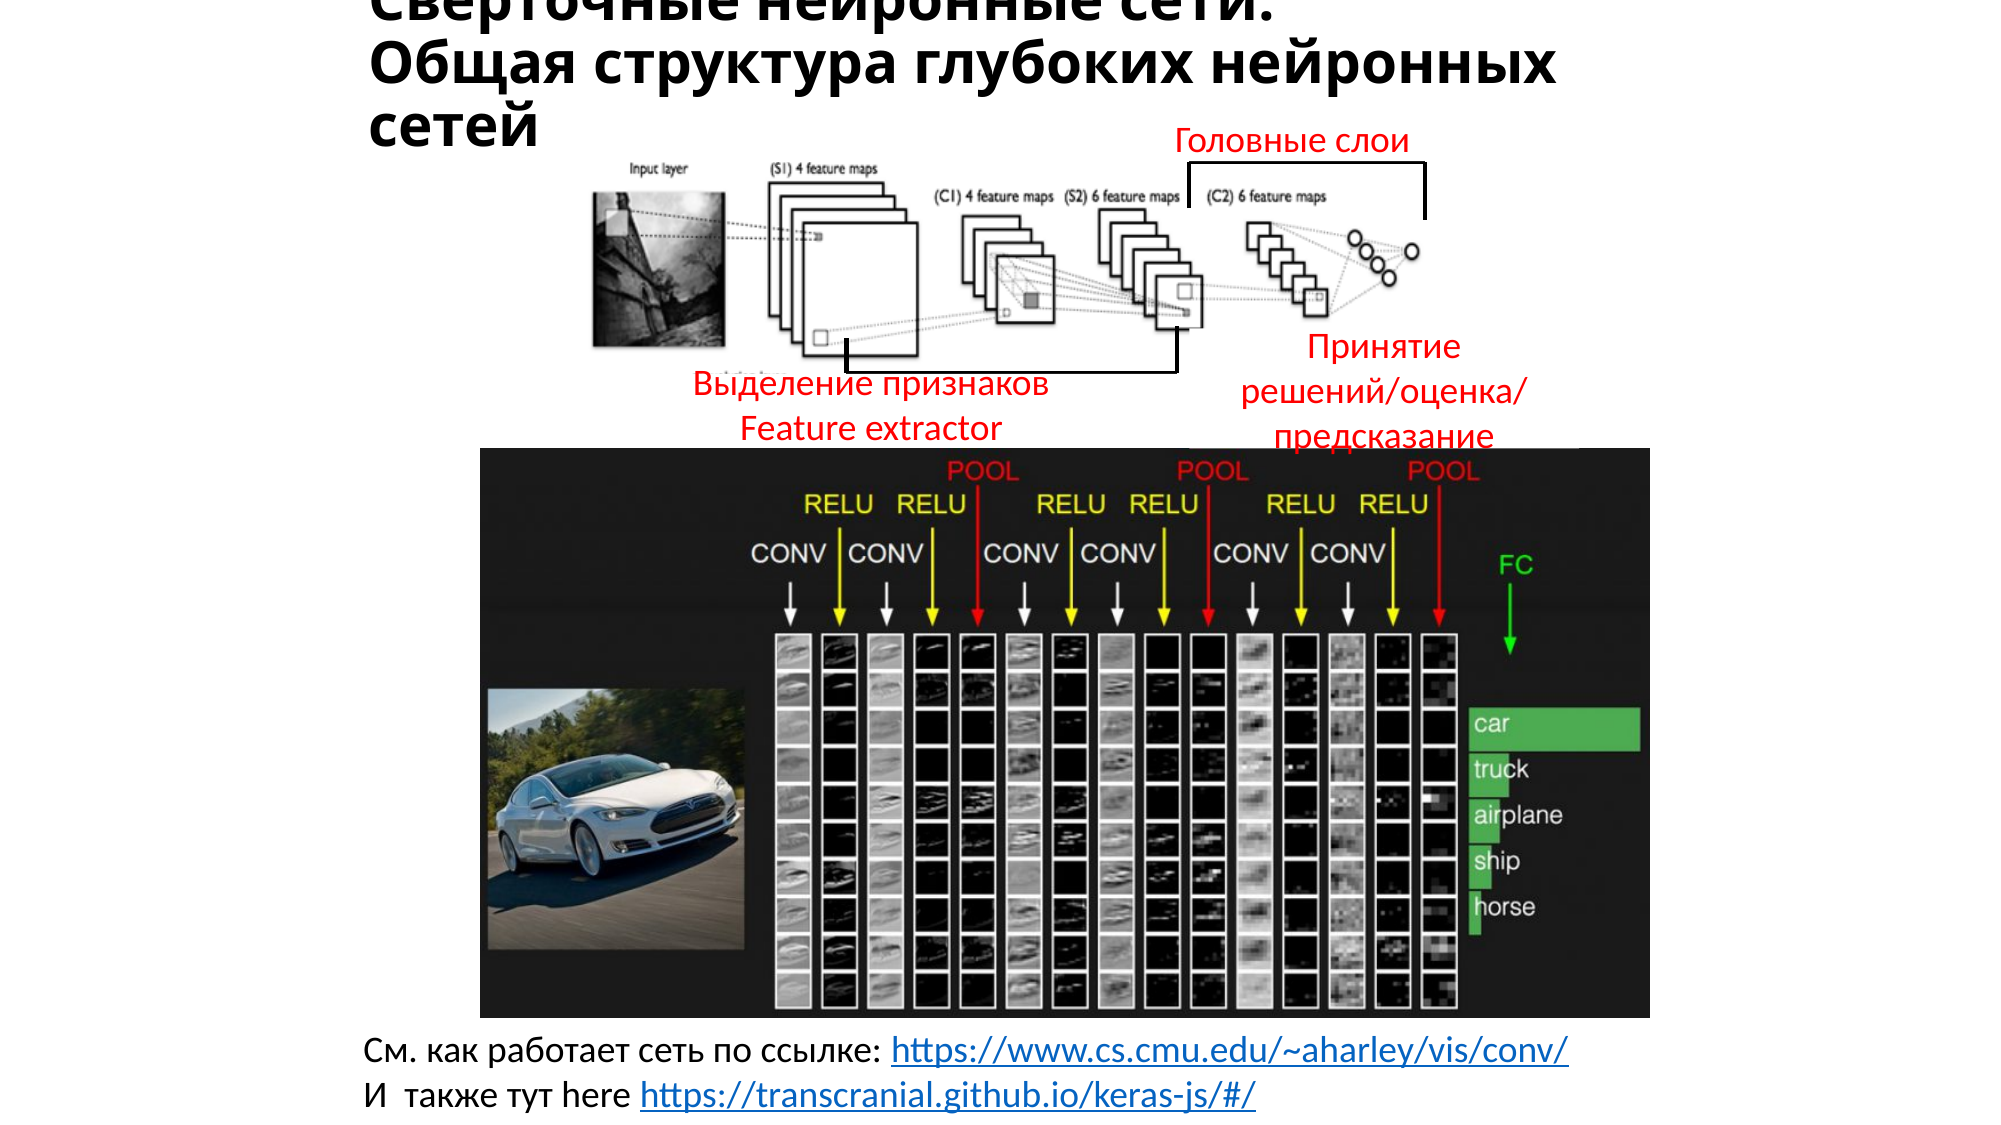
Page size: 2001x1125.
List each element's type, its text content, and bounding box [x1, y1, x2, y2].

text_box Выделение признаков Feature extractor [533, 373, 1188, 432]
picture [583, 162, 1440, 396]
text_box См. как работает сеть по ссылке: https://www.cs.cmu.edu/~aharley/vis/conv/ И также тут here https://transcranial.github.io/keras-js/#/ [348, 1017, 1584, 1123]
text_box Принятие решений/оценка/ предсказание [1188, 327, 1580, 447]
title Сверточные нейронные сети. Общая структура глубоких нейронных сетей [353, 19, 1671, 110]
picture [480, 448, 1650, 1018]
text_box Головные слои [1008, 113, 1577, 162]
